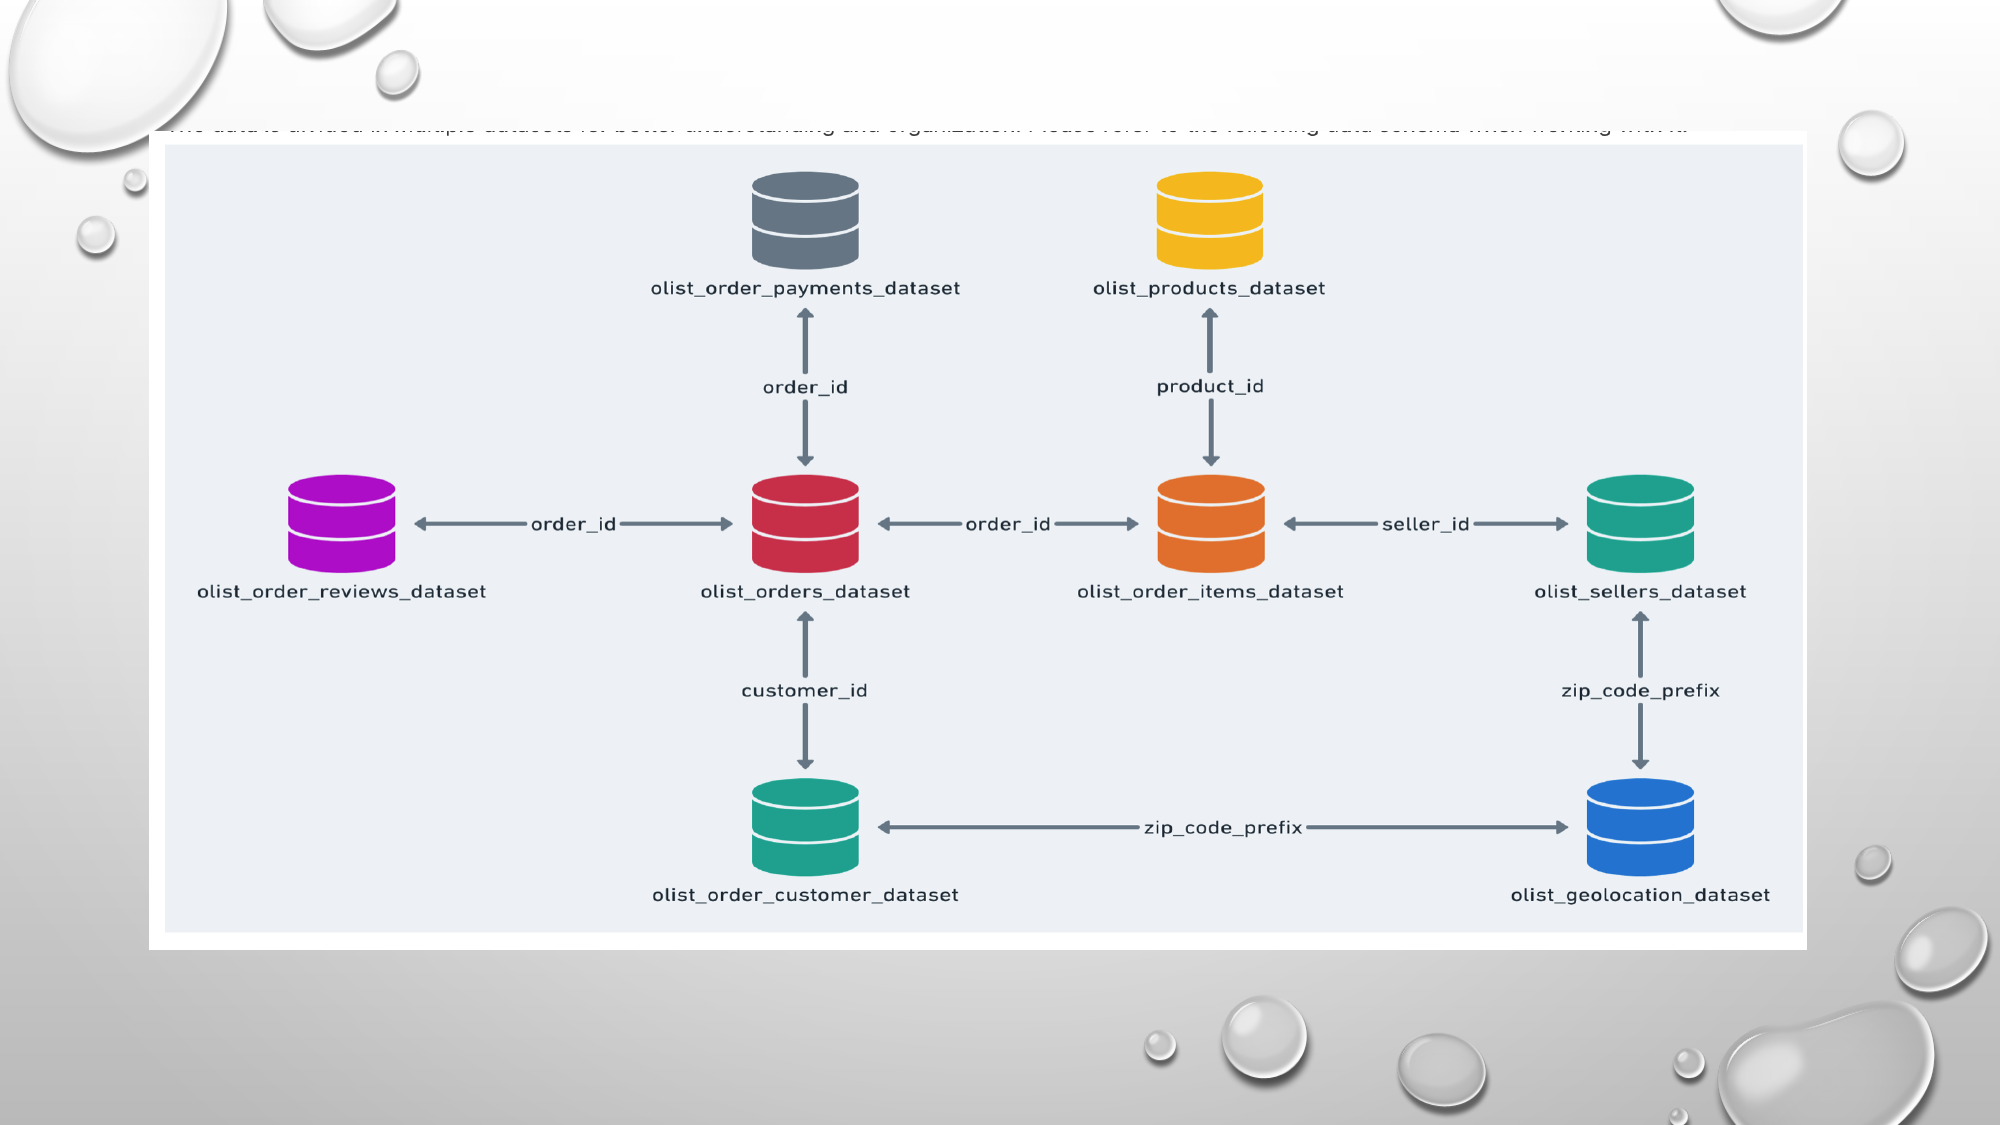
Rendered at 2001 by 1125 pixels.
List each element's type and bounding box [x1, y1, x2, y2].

list [149, 130, 1808, 951]
picture [0, 0, 2000, 1125]
